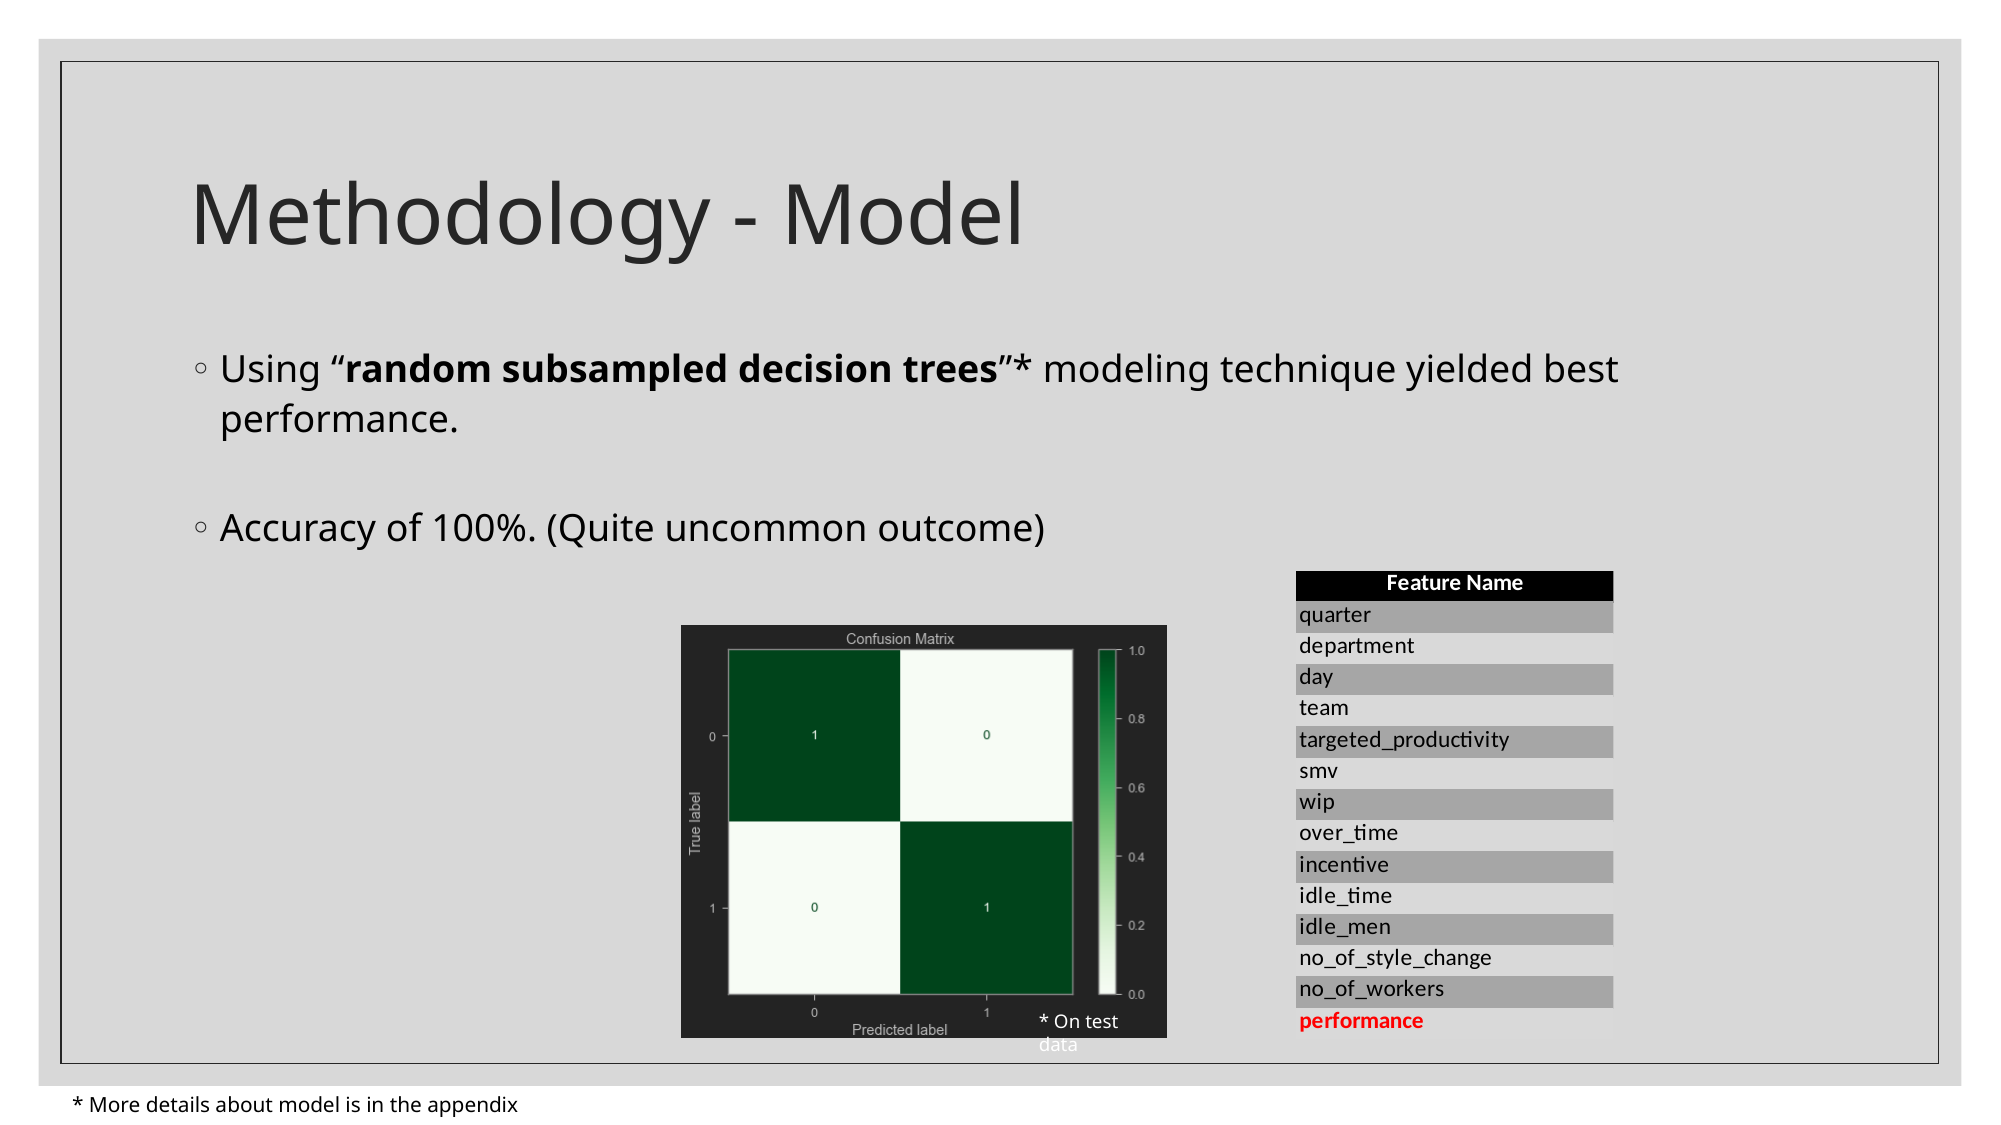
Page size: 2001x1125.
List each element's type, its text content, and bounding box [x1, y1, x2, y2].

list Using “random subsampled decision trees”* modeling technique yielded best performance. Accuracy of 100%. (Quite uncommon outcome) [174, 277, 1825, 909]
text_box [681, 625, 1177, 1041]
title Methodology - Model [174, 105, 1825, 277]
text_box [1294, 570, 1615, 1041]
text_box * More details about model is in the appendix [57, 1084, 539, 1125]
